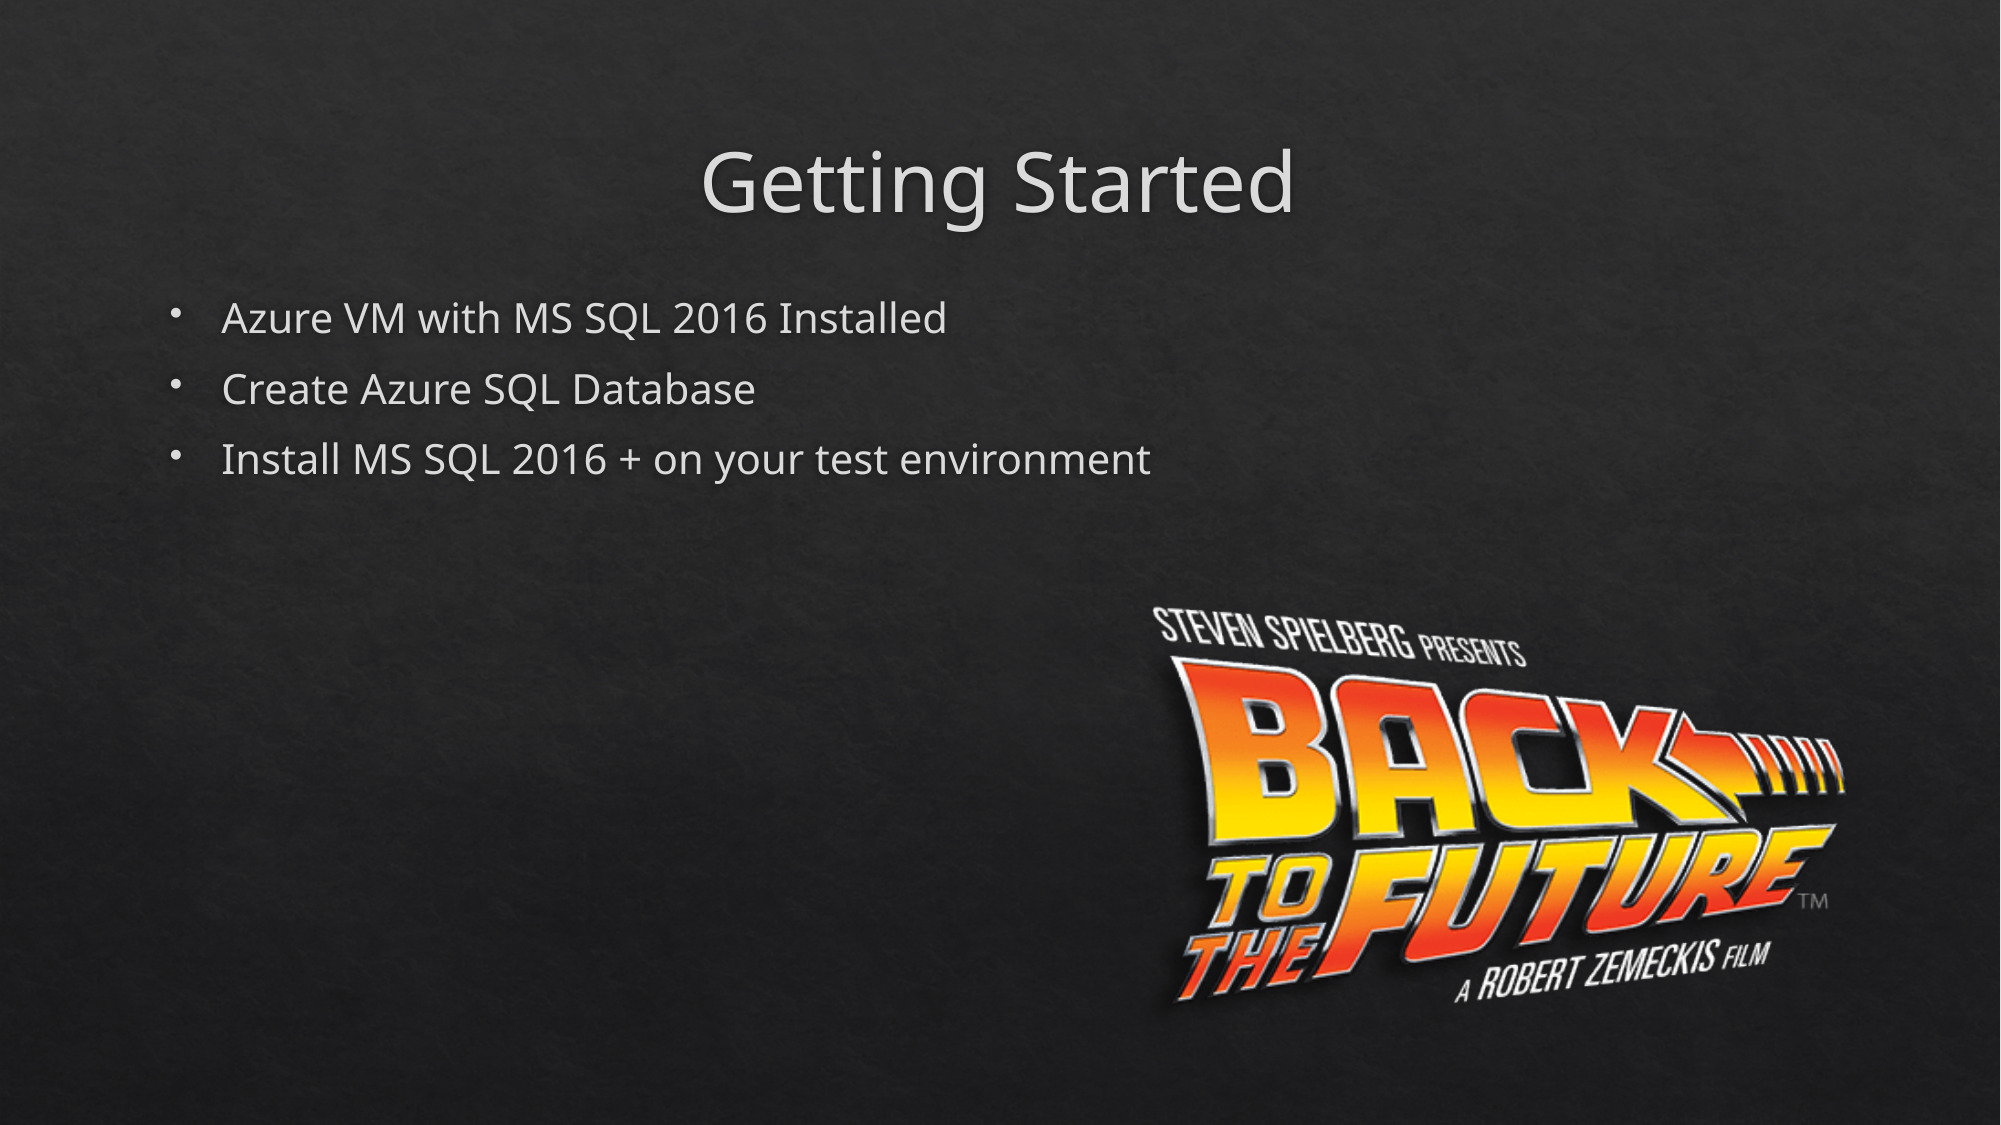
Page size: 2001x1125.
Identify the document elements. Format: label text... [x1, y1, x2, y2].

title Getting Started [149, 99, 1849, 260]
list Azure VM with MS SQL 2016 Installed Create Azure SQL Database Install MS SQL 2016 + on your test environment [149, 284, 1849, 950]
picture [1117, 589, 1884, 1029]
